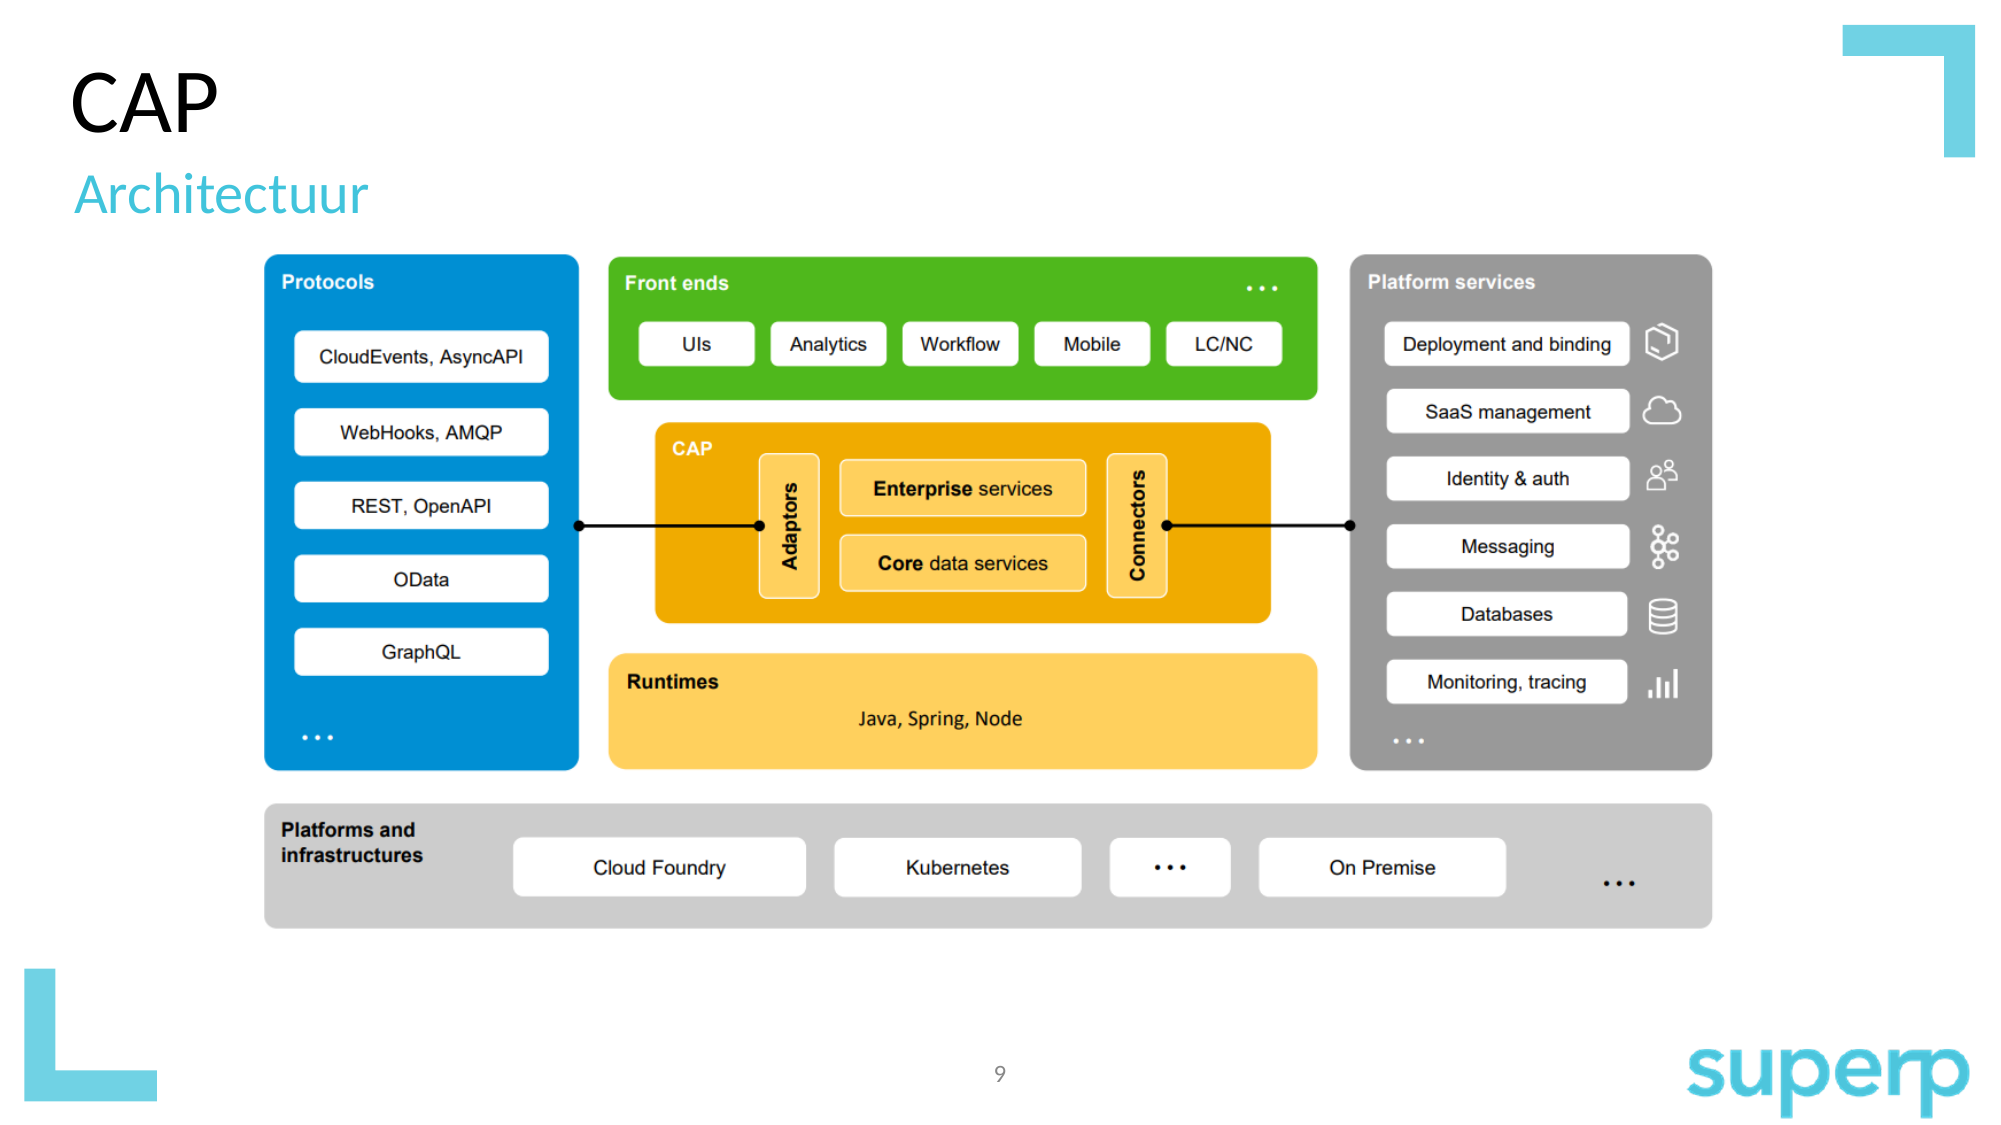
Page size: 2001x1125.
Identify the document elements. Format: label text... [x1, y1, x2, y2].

picture [256, 249, 1717, 933]
title CAP [59, 1, 1934, 205]
picture [1679, 1039, 1975, 1125]
list Architectuur [59, 205, 1388, 288]
slide_number 9 [940, 1042, 1059, 1103]
